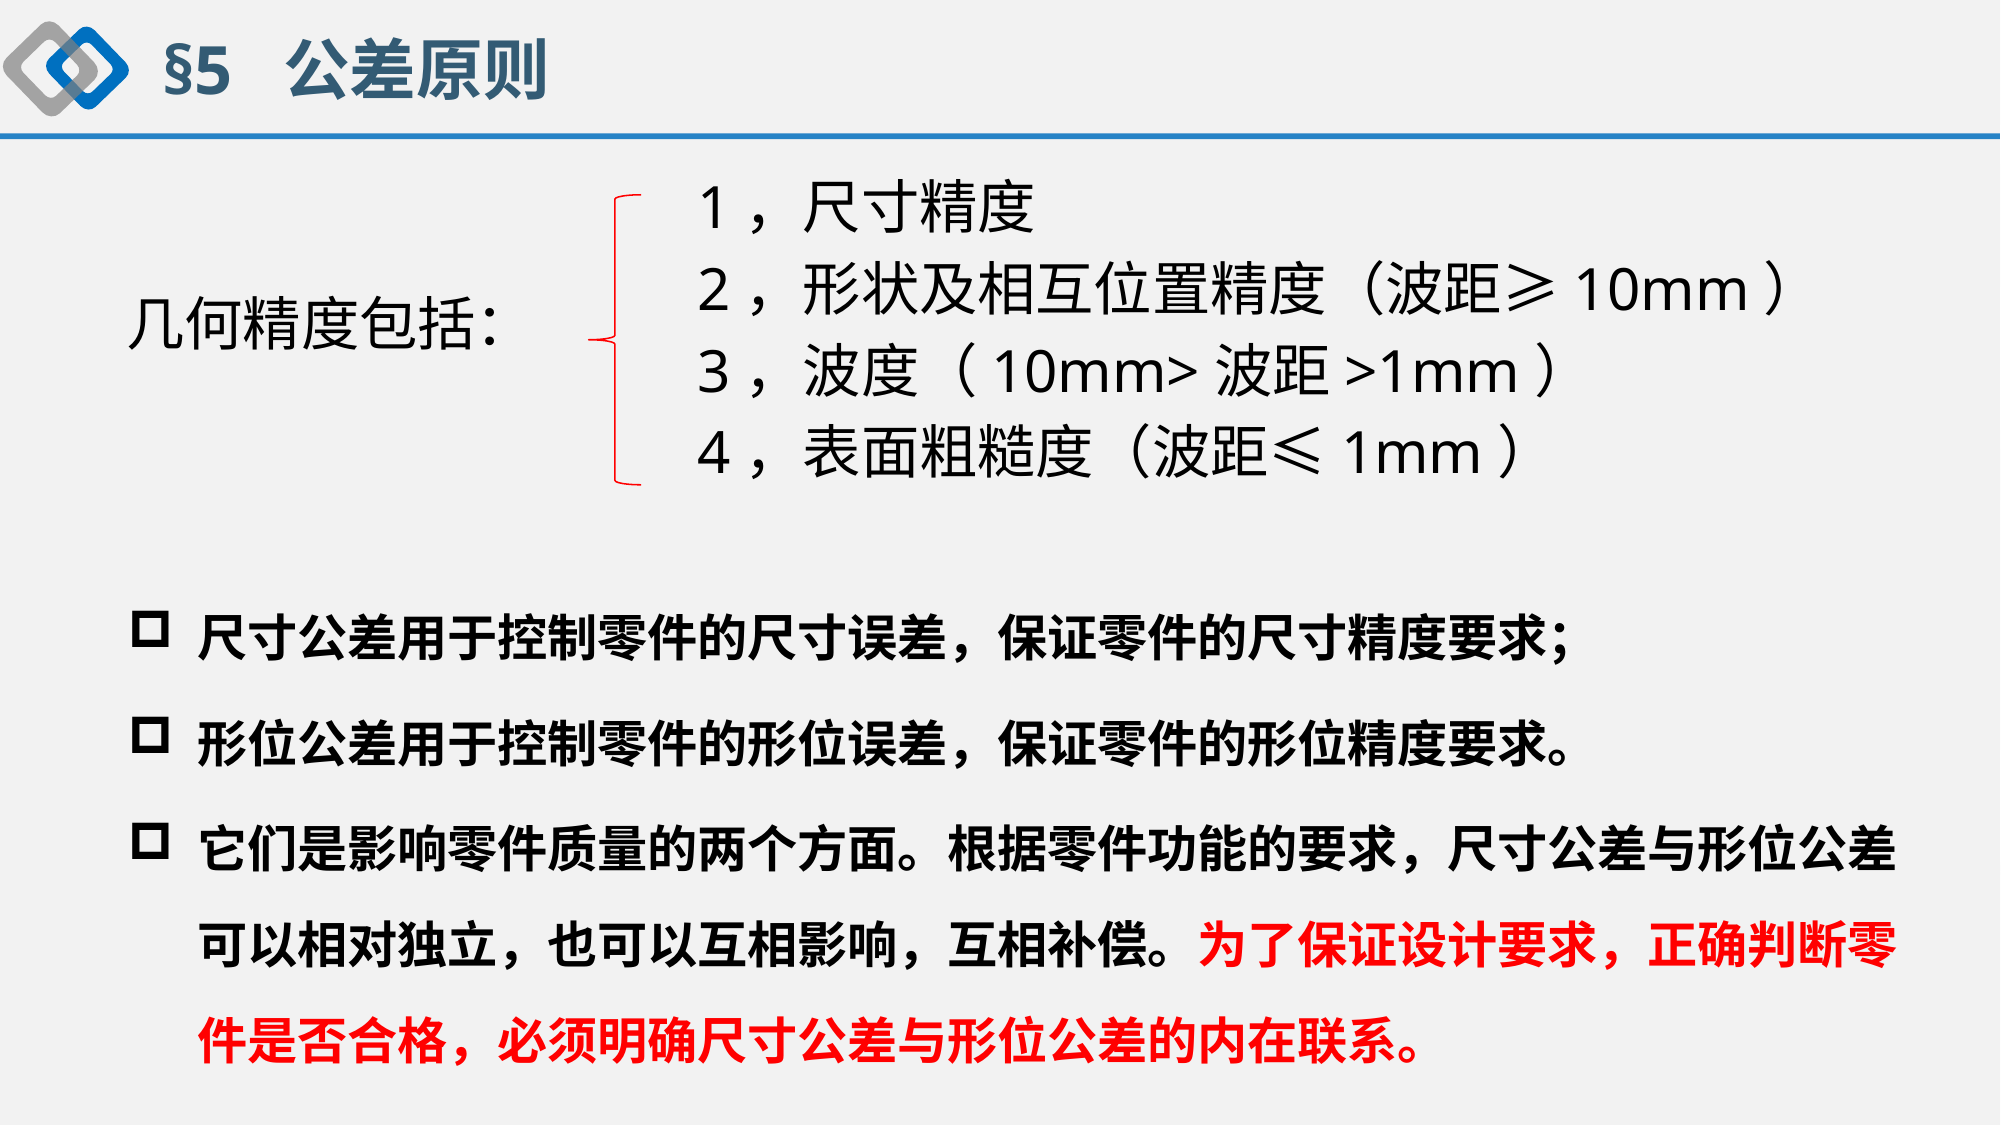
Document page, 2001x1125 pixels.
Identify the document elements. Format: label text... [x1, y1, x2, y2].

text_box [587, 193, 642, 486]
text_box 1，尺寸精度 2，形状及相互位置精度（波距≥10mm） 3，波度（10mm>波距>1mm） 4，表面粗糙度（波距≤1mm） [682, 163, 1889, 536]
title 几何精度包括： [111, 274, 525, 370]
text_box §5 公差原则 [129, 20, 598, 116]
list 尺寸公差用于控制零件的尺寸误差，保证零件的尺寸精度要求； 形位公差用于控制零件的形位误差，保证零件的形位精度要求。 它们是影响零件质量的两个方面。根据零件功能的要求，尺寸公差与形位公差可以相对独立，也可以互相影响，互相补偿。为了保证设计要求，正确判断零件是否合格，必须明确尺寸公差与形位公差的内在联系。 [43, 562, 1918, 1089]
